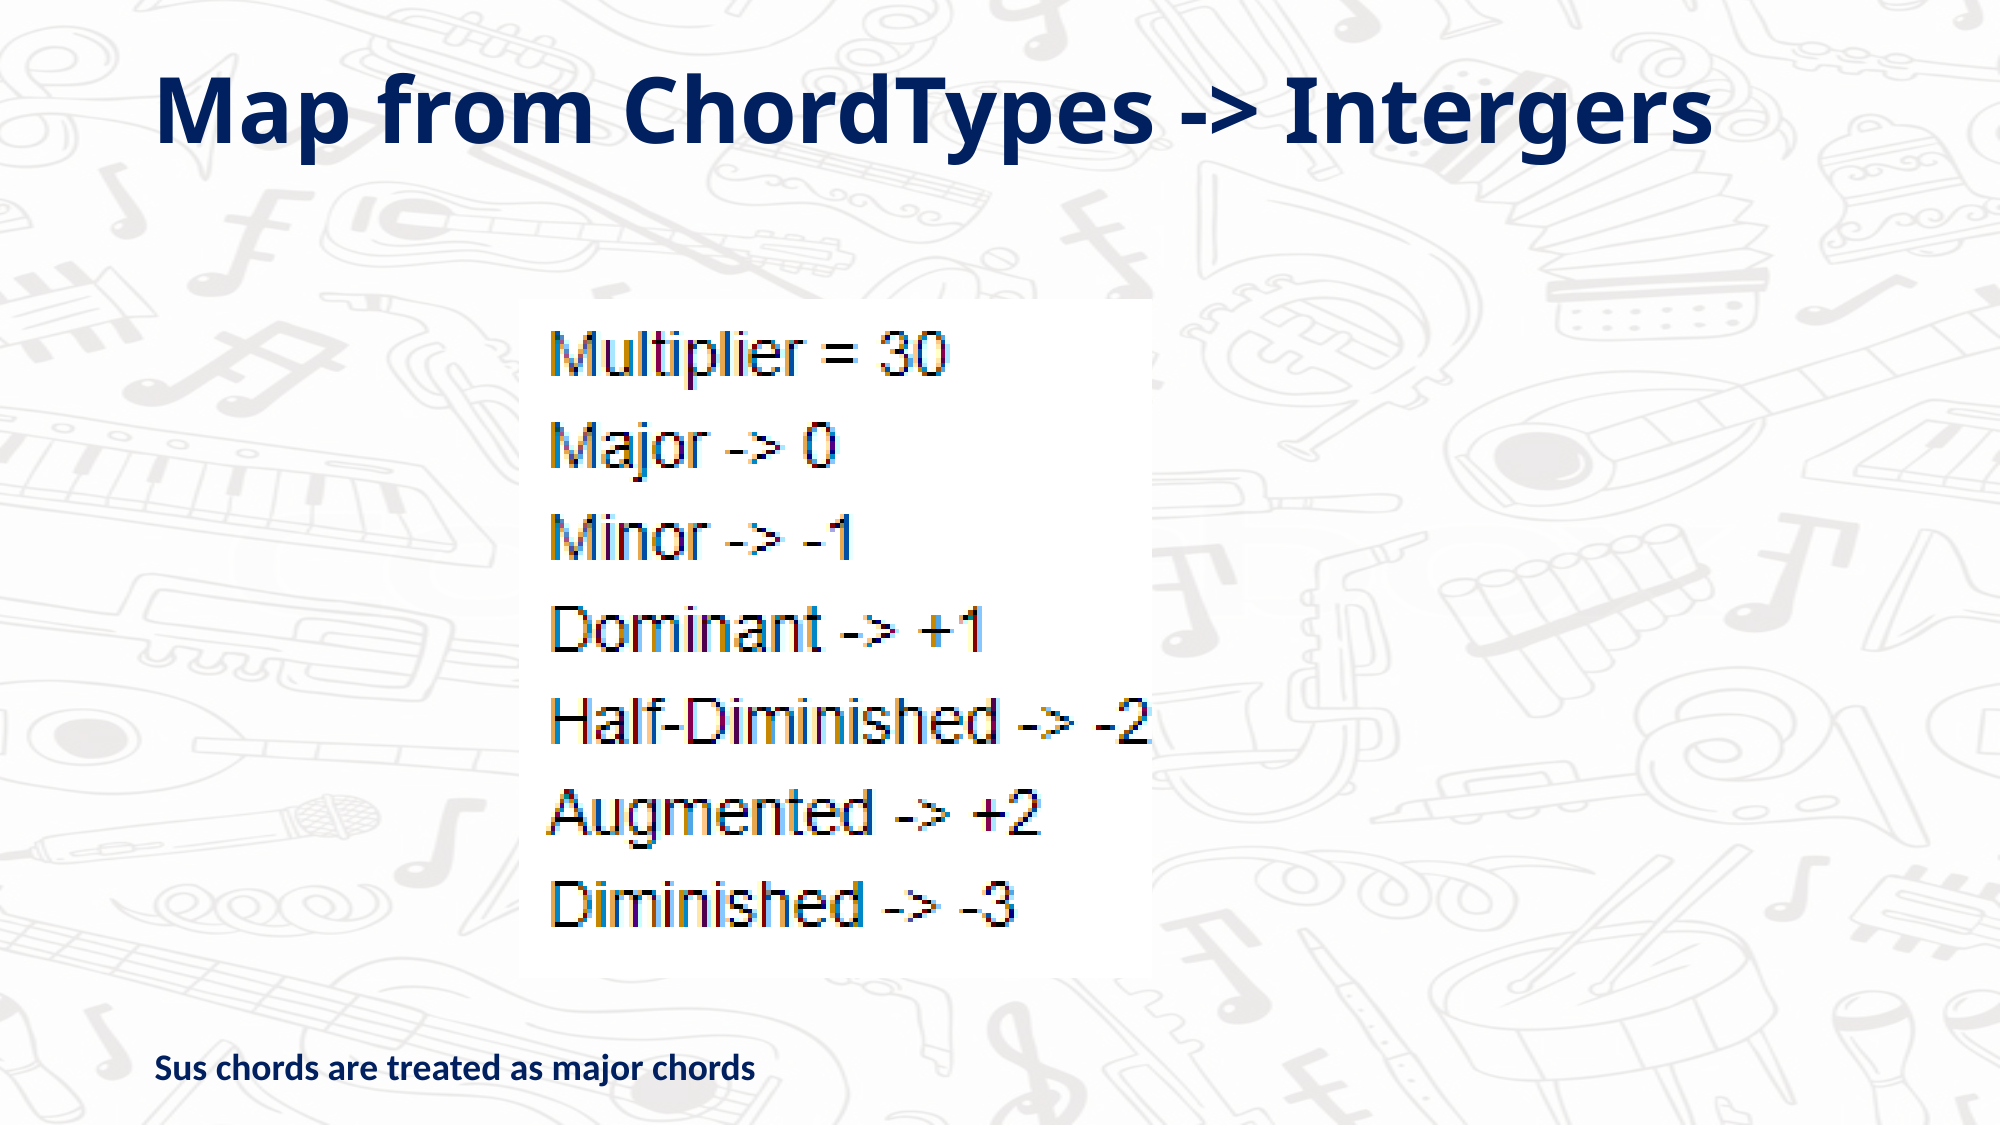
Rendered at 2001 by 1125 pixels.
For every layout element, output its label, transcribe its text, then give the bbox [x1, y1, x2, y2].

title Map from ChordTypes -> Intergers [137, 59, 1863, 278]
text_box Sus chords are treated as major chords [139, 1035, 772, 1096]
picture [519, 299, 1152, 978]
